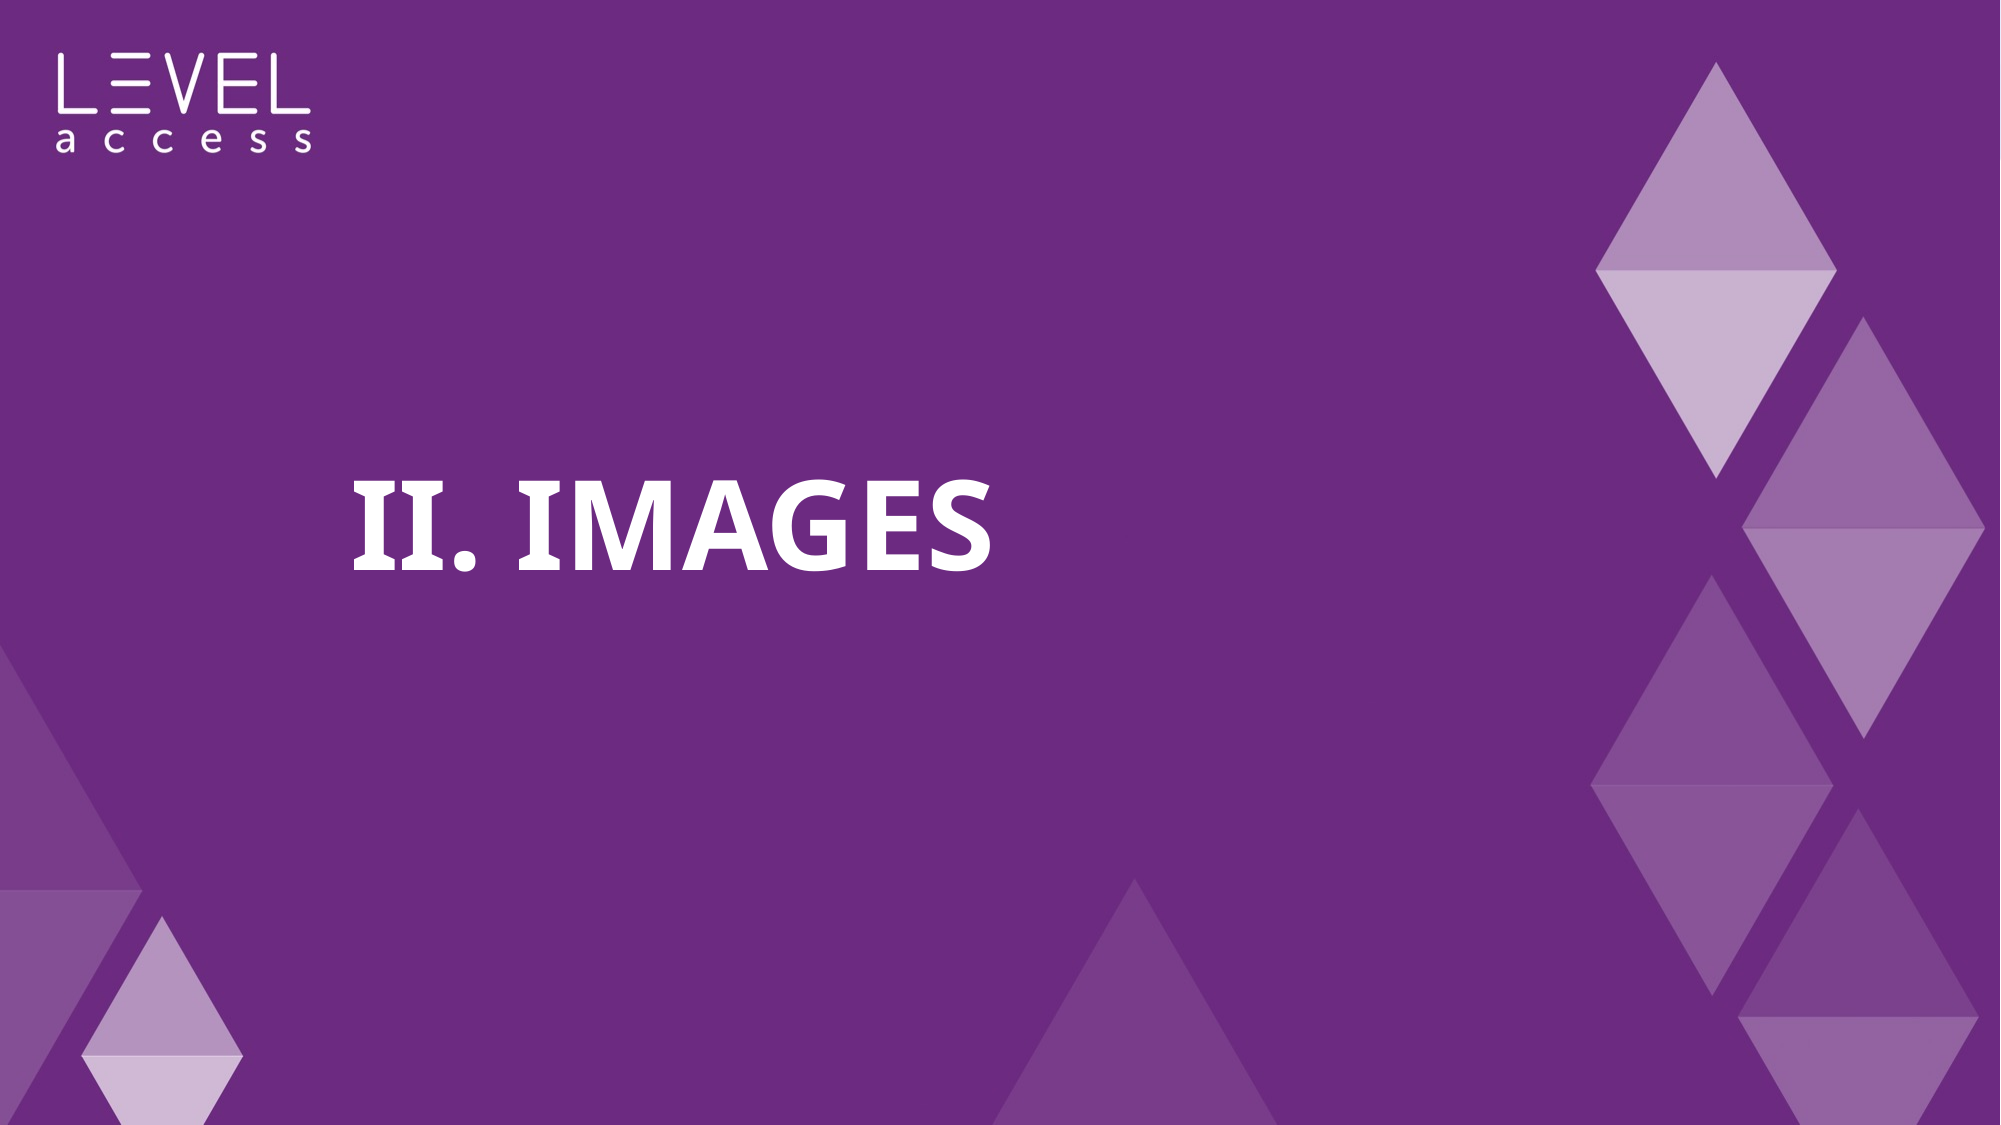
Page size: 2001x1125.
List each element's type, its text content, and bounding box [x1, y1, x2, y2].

picture [0, 0, 2001, 1125]
title Ii. Images [335, 309, 1362, 752]
